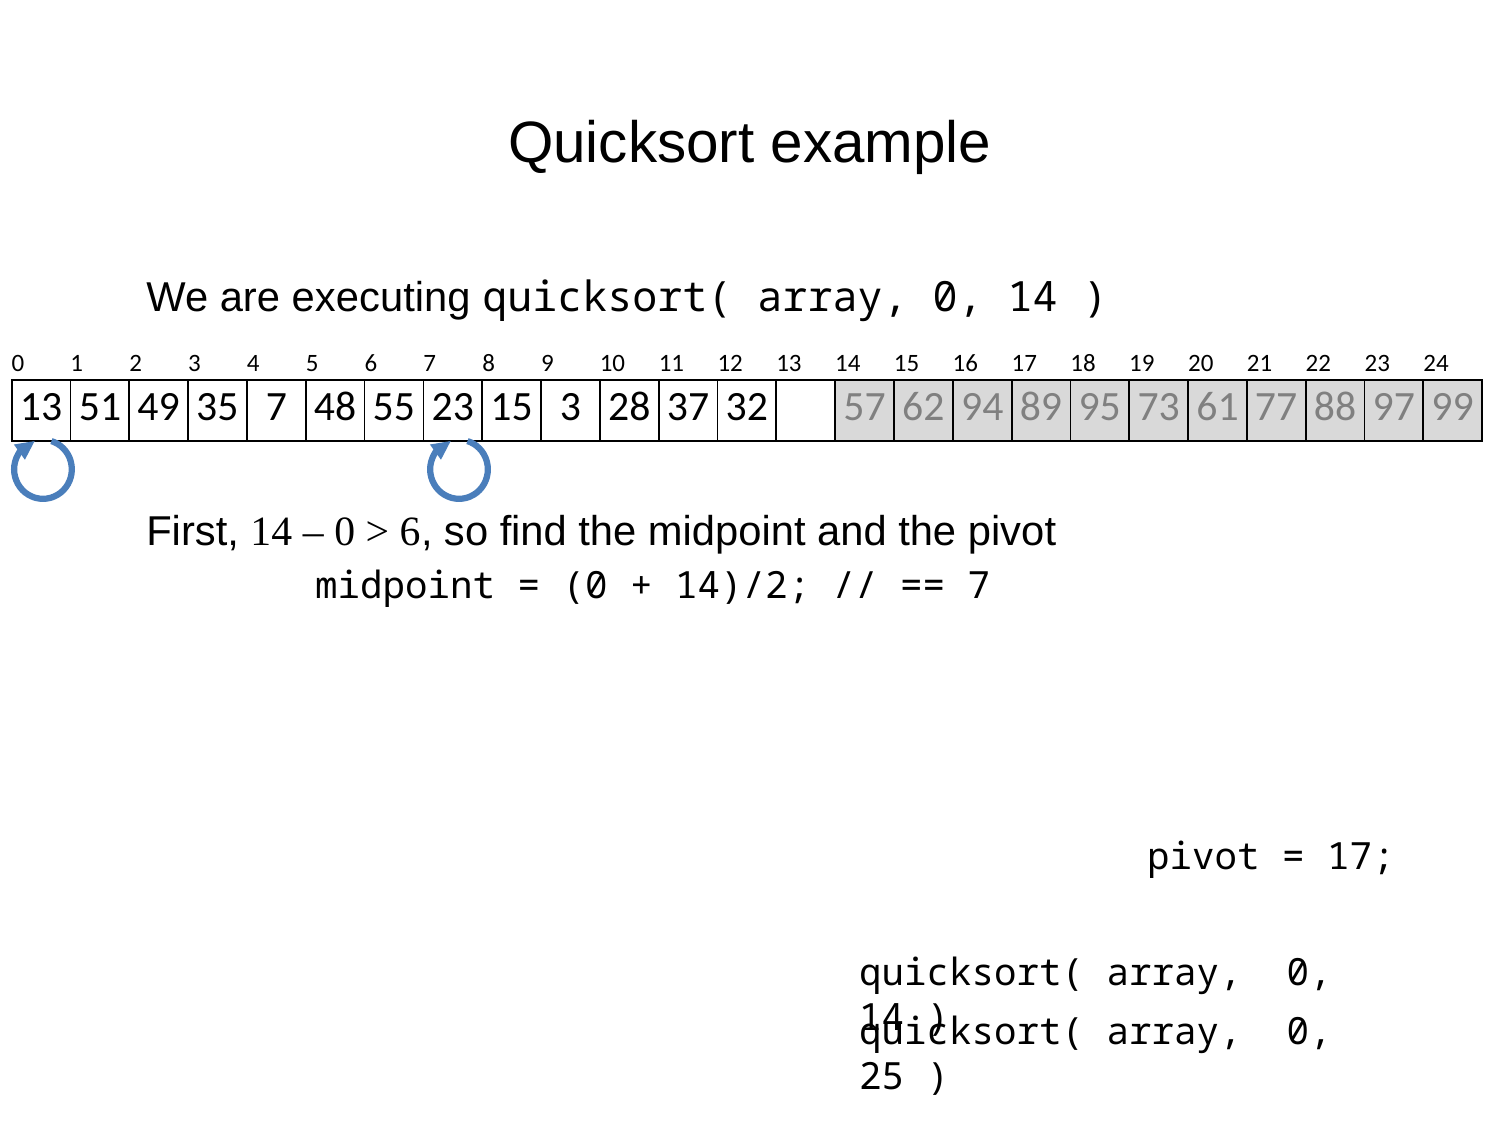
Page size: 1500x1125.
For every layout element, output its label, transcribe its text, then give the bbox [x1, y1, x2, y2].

table_header 7 [423, 350, 482, 379]
table_header 23 [1365, 350, 1423, 379]
table_header 18 [1070, 350, 1129, 379]
table_header 20 [1188, 350, 1247, 379]
table_cell 3 [542, 381, 599, 440]
text_box [13, 440, 73, 500]
table_cell 35 [189, 381, 246, 440]
table_header 11 [659, 350, 718, 379]
table_cell 77 [1248, 381, 1305, 440]
list We are executing quicksort( array, 0, 14 ) First, 14 – 0 > 6, so find the midpoint and the pivot midpoint = (0 + 14)/2; // == 7 [74, 442, 1426, 1006]
table_header 16 [953, 350, 1012, 379]
table_cell 62 [895, 381, 952, 440]
table_header 14 [835, 350, 894, 379]
table_cell 88 [1307, 381, 1364, 440]
table_header 10 [600, 350, 659, 379]
table_header 21 [1247, 350, 1306, 379]
table_header 12 [718, 350, 776, 379]
title Quicksort example [74, 44, 1426, 233]
table_cell 51 [71, 381, 128, 440]
table_header 24 [1423, 350, 1482, 379]
table_header 3 [188, 350, 247, 379]
table_header 4 [247, 350, 306, 379]
table_cell 49 [130, 381, 187, 440]
table_header 0 [12, 350, 71, 379]
table_cell 73 [1130, 381, 1187, 440]
text_box quicksort( array, 0, 25 ) [844, 1046, 1447, 1105]
table_cell 94 [954, 381, 1011, 440]
table_header 19 [1129, 350, 1188, 379]
table_cell 55 [365, 381, 423, 440]
text_box [429, 440, 489, 500]
table_cell [777, 381, 834, 440]
text_box pivot = 17; [1132, 824, 1410, 885]
table_cell 28 [601, 381, 658, 440]
table_header 22 [1306, 350, 1365, 379]
table_header 9 [541, 350, 600, 379]
table_header 13 [776, 350, 835, 379]
table_header 17 [1012, 350, 1070, 379]
table_cell 61 [1189, 381, 1246, 440]
list We are executing quicksort( array, 0, 14 ) First, 14 – 0 > 6, so find the midpoint and the pivot midpoint = (0 + 14)/2; // == 7 [74, 262, 1426, 350]
table_cell 57 [836, 381, 893, 440]
table_header 1 [71, 350, 129, 379]
table_cell 89 [1013, 381, 1070, 440]
table_cell 13 [13, 381, 70, 440]
table_header 5 [306, 350, 365, 379]
table_cell 37 [660, 381, 717, 440]
table_cell 32 [718, 381, 775, 440]
table_cell 48 [307, 381, 364, 440]
table_cell 7 [248, 381, 305, 440]
table_cell 97 [1365, 381, 1422, 440]
table_cell 15 [483, 381, 540, 440]
table_cell 95 [1071, 381, 1128, 440]
table_header 15 [894, 350, 953, 379]
table_header 8 [482, 350, 541, 379]
table_cell 99 [1424, 381, 1481, 440]
table_cell 23 [424, 381, 481, 440]
table_header 2 [129, 350, 188, 379]
table_header 6 [365, 350, 423, 379]
text_box quicksort( array, 0, 14 ) [844, 940, 1447, 1046]
